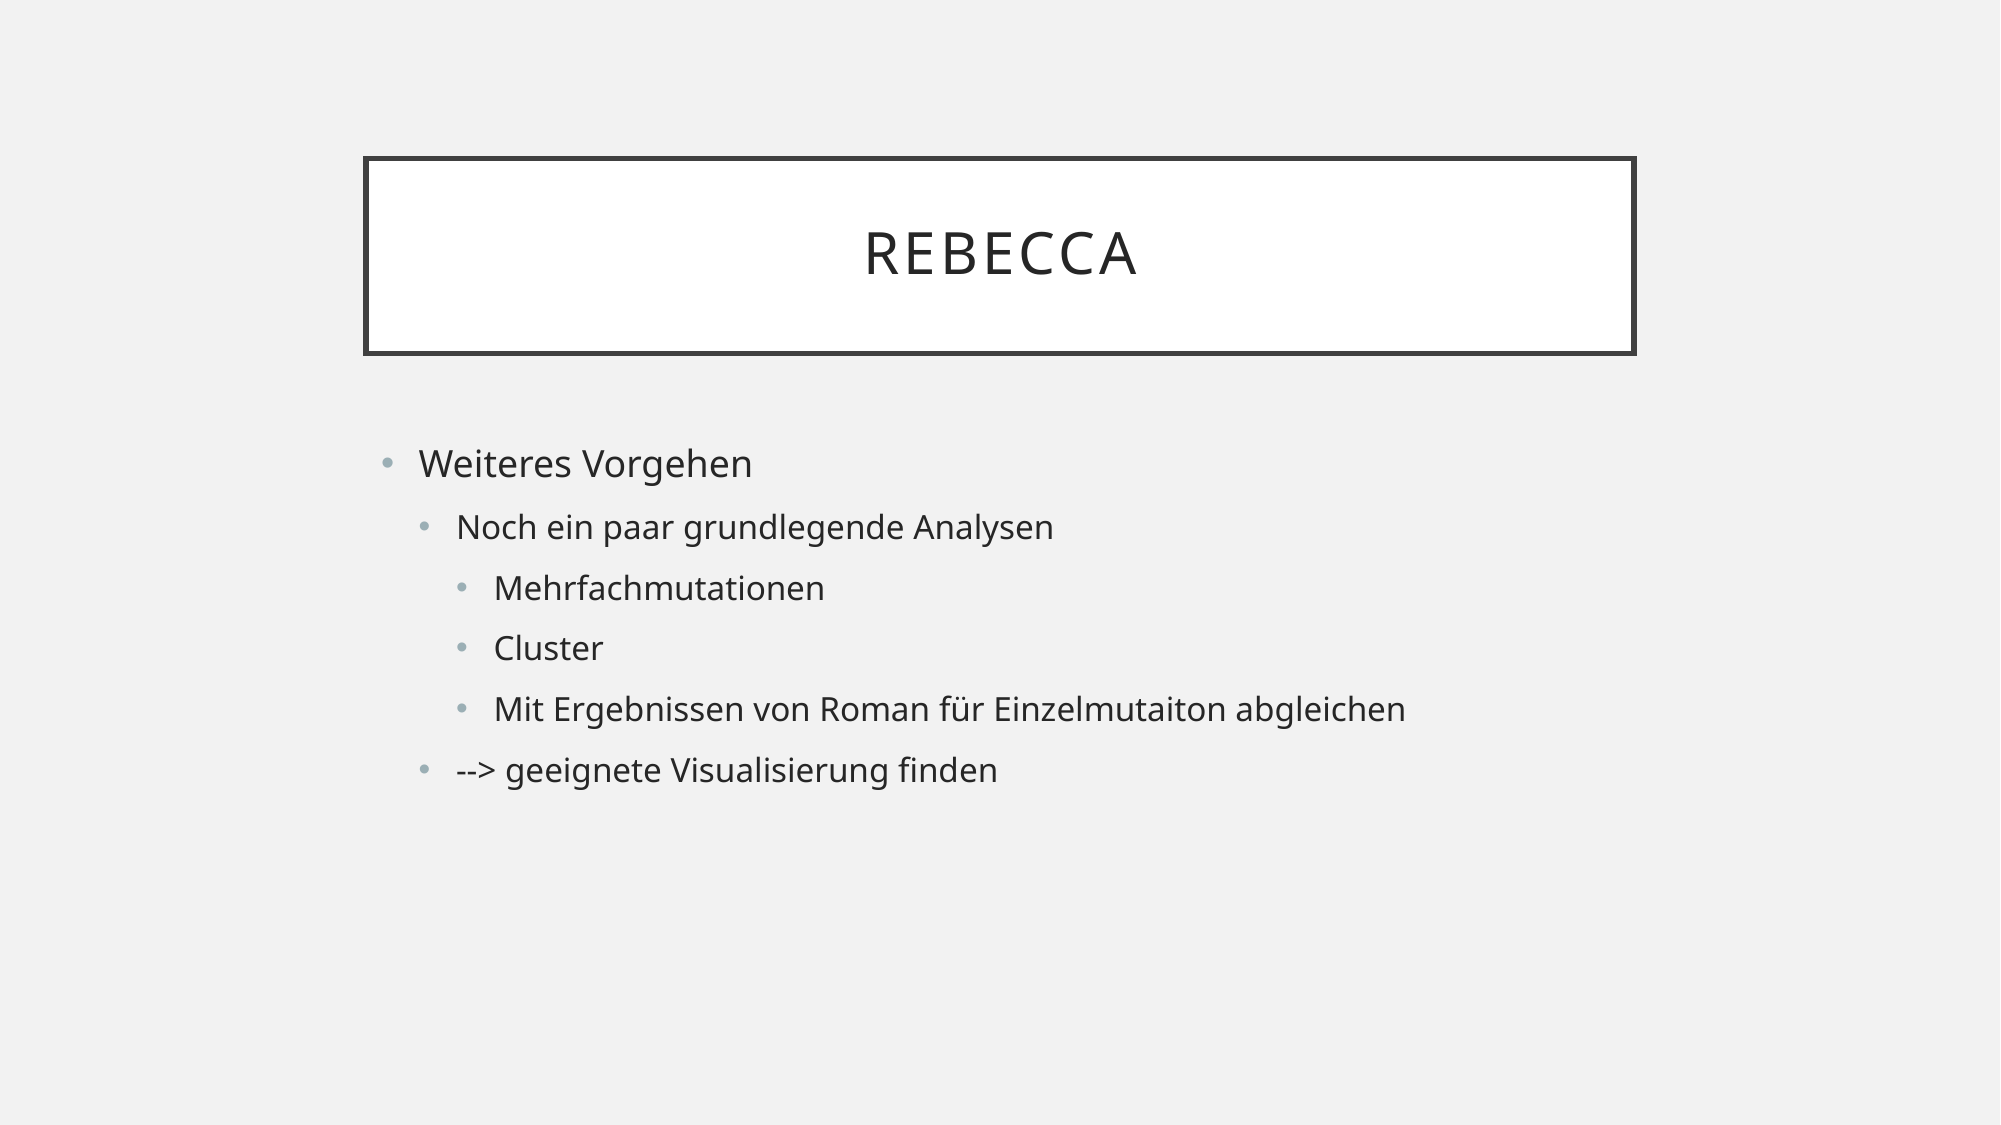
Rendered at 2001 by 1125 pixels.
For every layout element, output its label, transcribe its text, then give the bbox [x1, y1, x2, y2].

list Weiteres Vorgehen Noch ein paar grundlegende Analysen Mehrfachmutationen Cluster Mit Ergebnissen von Roman für Einzelmutaiton abgleichen --> geeignete Visualisierung finden [366, 432, 1634, 942]
title RebecCa [363, 156, 1637, 356]
